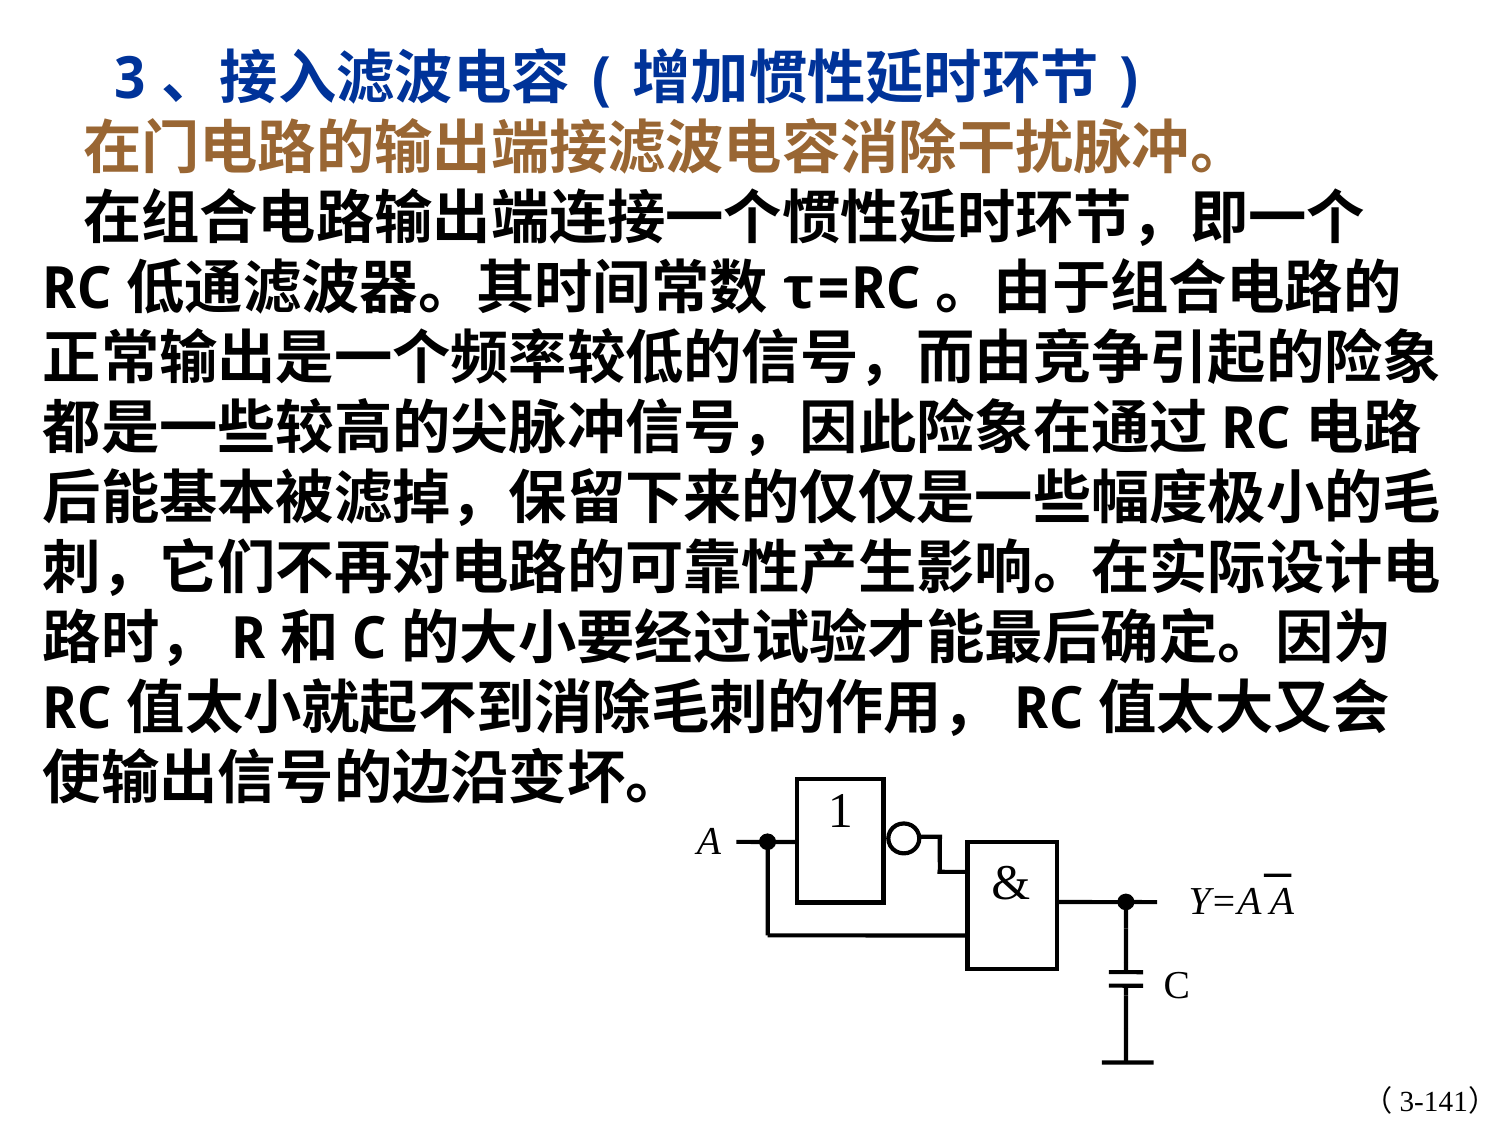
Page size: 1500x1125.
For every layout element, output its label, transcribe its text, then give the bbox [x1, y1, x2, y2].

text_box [696, 777, 1295, 1063]
slide_number （3-141） [1200, 1074, 1500, 1125]
text_box 3、接入滤波电容(增加惯性延时环节) 在门电路的输出端接滤波电容消除干扰脉冲。 在组合电路输出端连接一个惯性延时环节，即一个RC低通滤波器。其时间常数τ=RC。由于组合电路的正常输出是一个频率较低的信号，而由竞争引起的险象都是一些较高的尖脉冲信号，因此险象在通过RC电路后能基本被滤掉，保留下来的仅仅是一些幅度极小的毛刺，它们不再对电路的可靠性产生影响。在实际设计电路时，R和C的大小要经过试验才能最后确定。因为RC值太小就起不到消除毛刺的作用，RC值太大又会使输出信号的边沿变坏。 [28, 32, 1461, 818]
